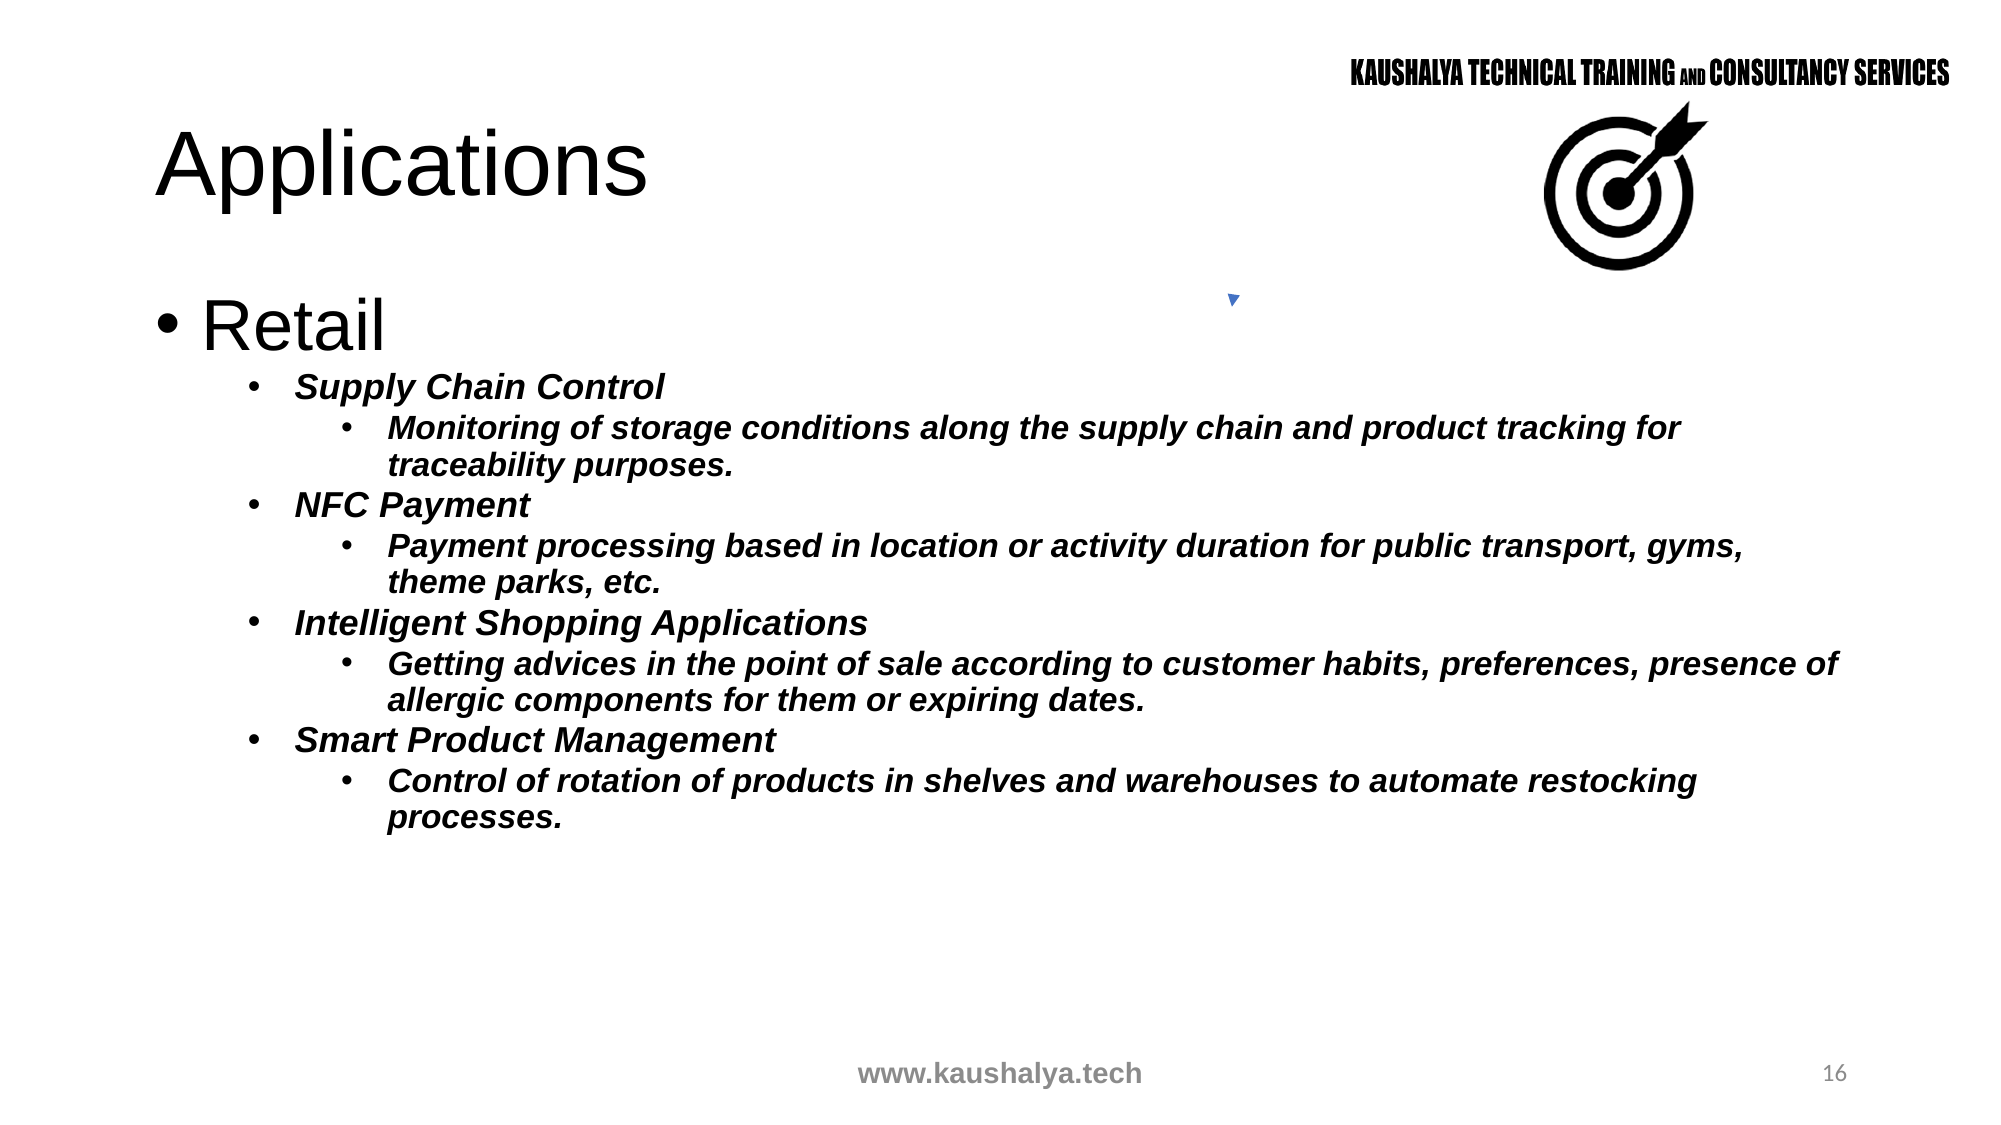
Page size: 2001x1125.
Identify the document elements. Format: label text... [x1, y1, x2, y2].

list Retail Supply Chain Control Monitoring of storage conditions along the supply chain and product tracking for traceability purposes. NFC Payment Payment processing based in location or activity duration for public transport, gyms, theme parks, etc. Intelligent Shopping Applications Getting advices in the point of sale according to customer habits, preferences, presence of allergic components for them or expiring dates. Smart Product Management Control of rotation of products in shelves and warehouses to automate restocking processes. [140, 280, 1863, 1014]
title Applications [140, 53, 1320, 278]
picture [1320, 33, 1976, 280]
footer www.kaushalya.tech [663, 1041, 1338, 1103]
slide_number 16 [1413, 1041, 1863, 1103]
